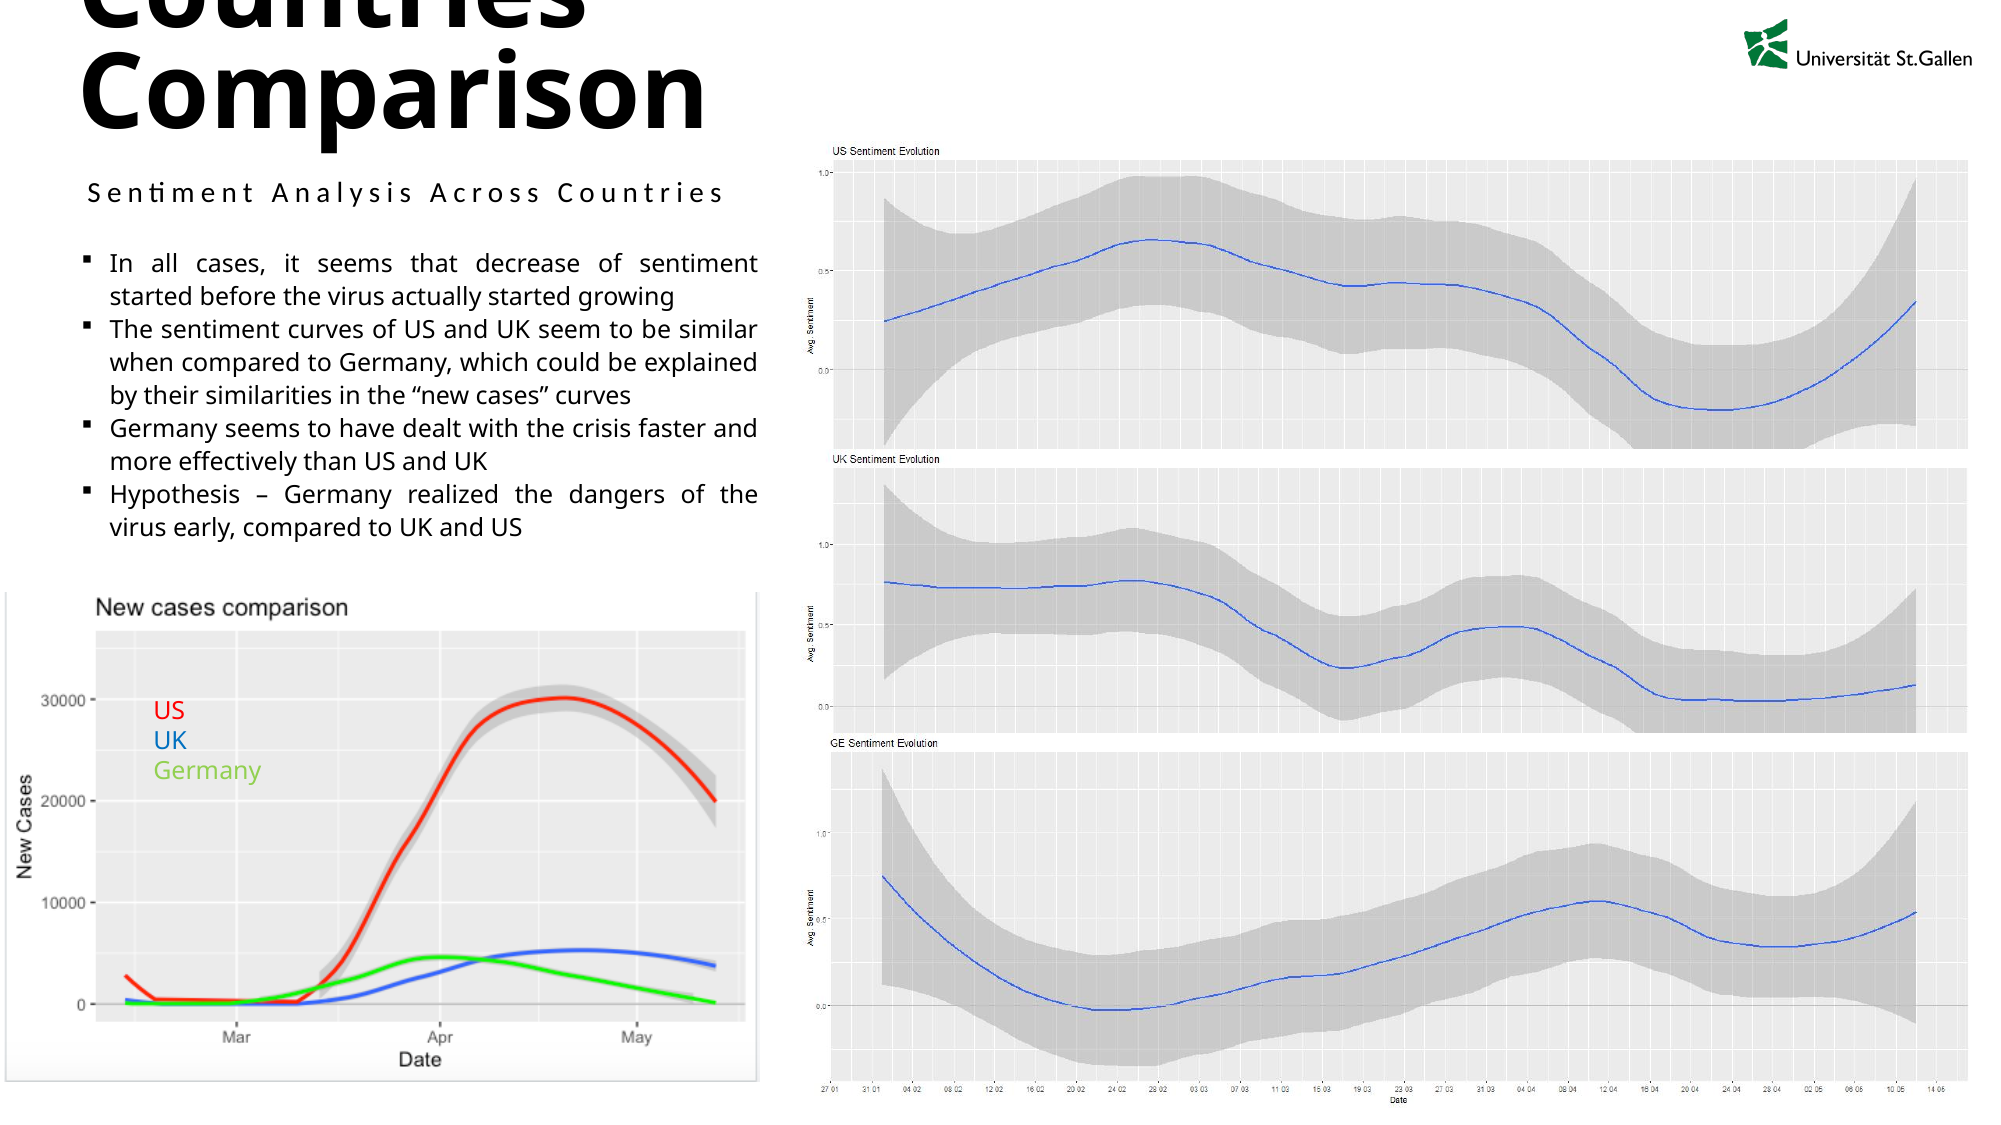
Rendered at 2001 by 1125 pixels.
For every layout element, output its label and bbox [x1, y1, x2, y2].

text_box [77, 43, 1080, 543]
picture [1744, 18, 1972, 69]
picture [3, 592, 760, 1082]
picture [801, 141, 1972, 1108]
